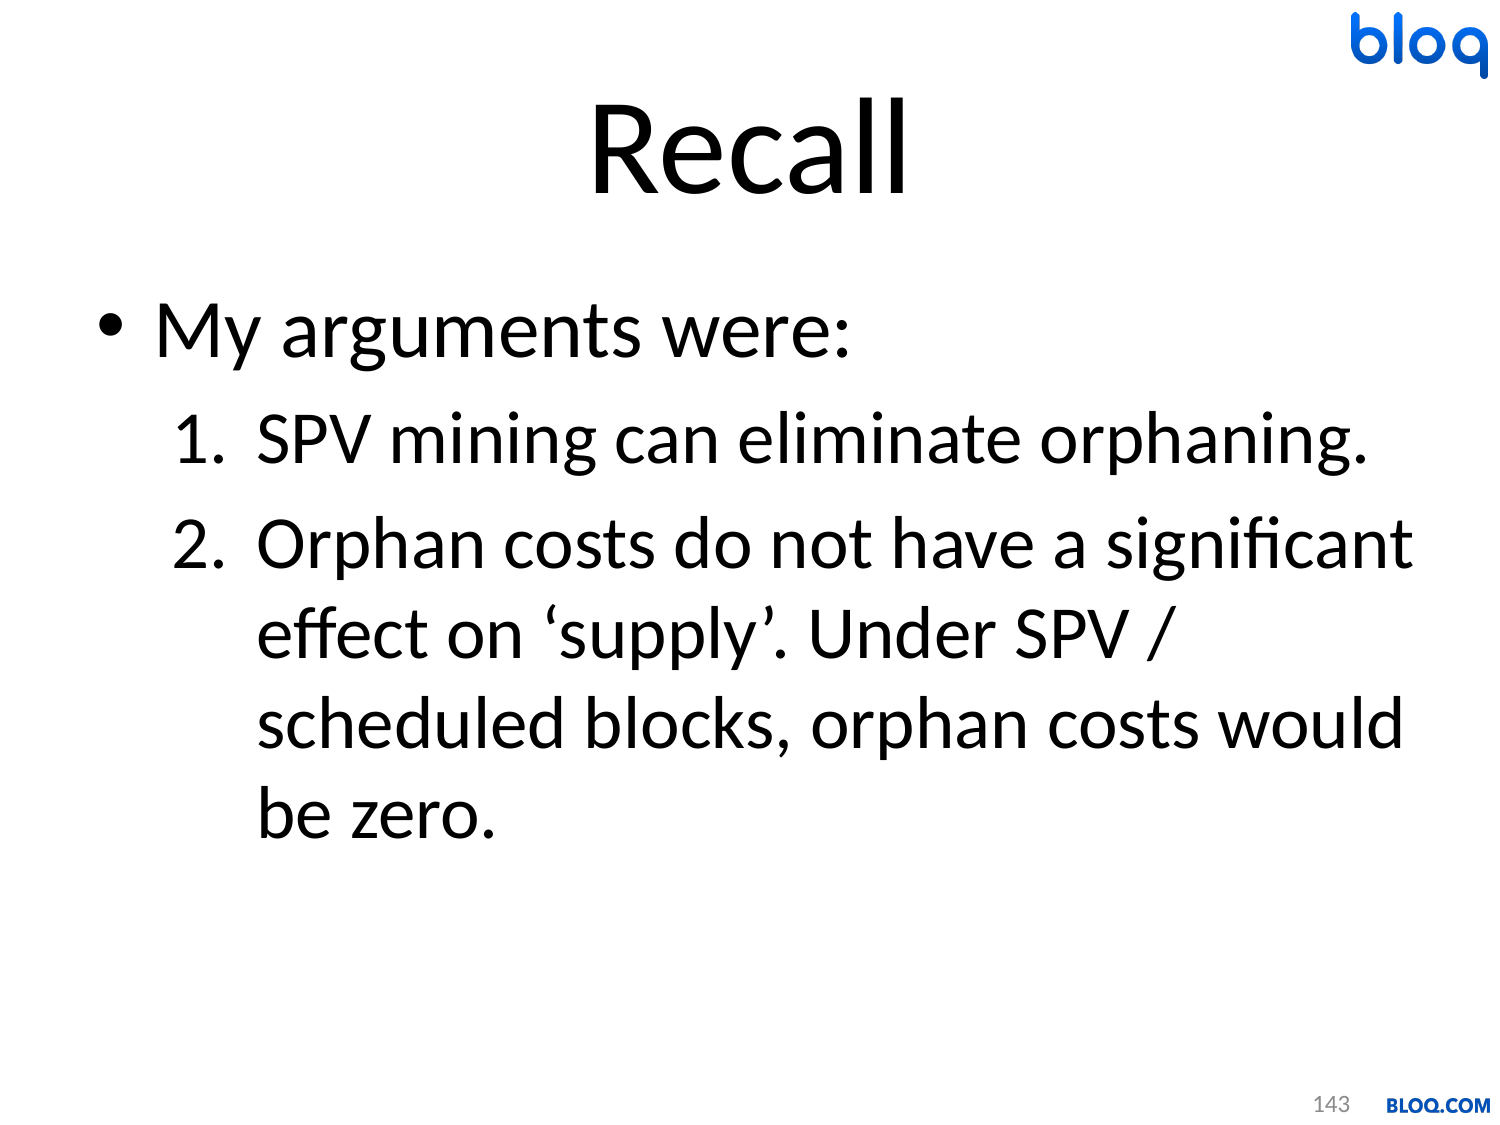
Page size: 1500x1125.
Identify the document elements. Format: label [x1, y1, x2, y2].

slide_number [1015, 1072, 1366, 1125]
list [81, 266, 1432, 1009]
title [75, 45, 1425, 233]
picture [1351, 12, 1488, 79]
picture [1387, 1098, 1490, 1113]
